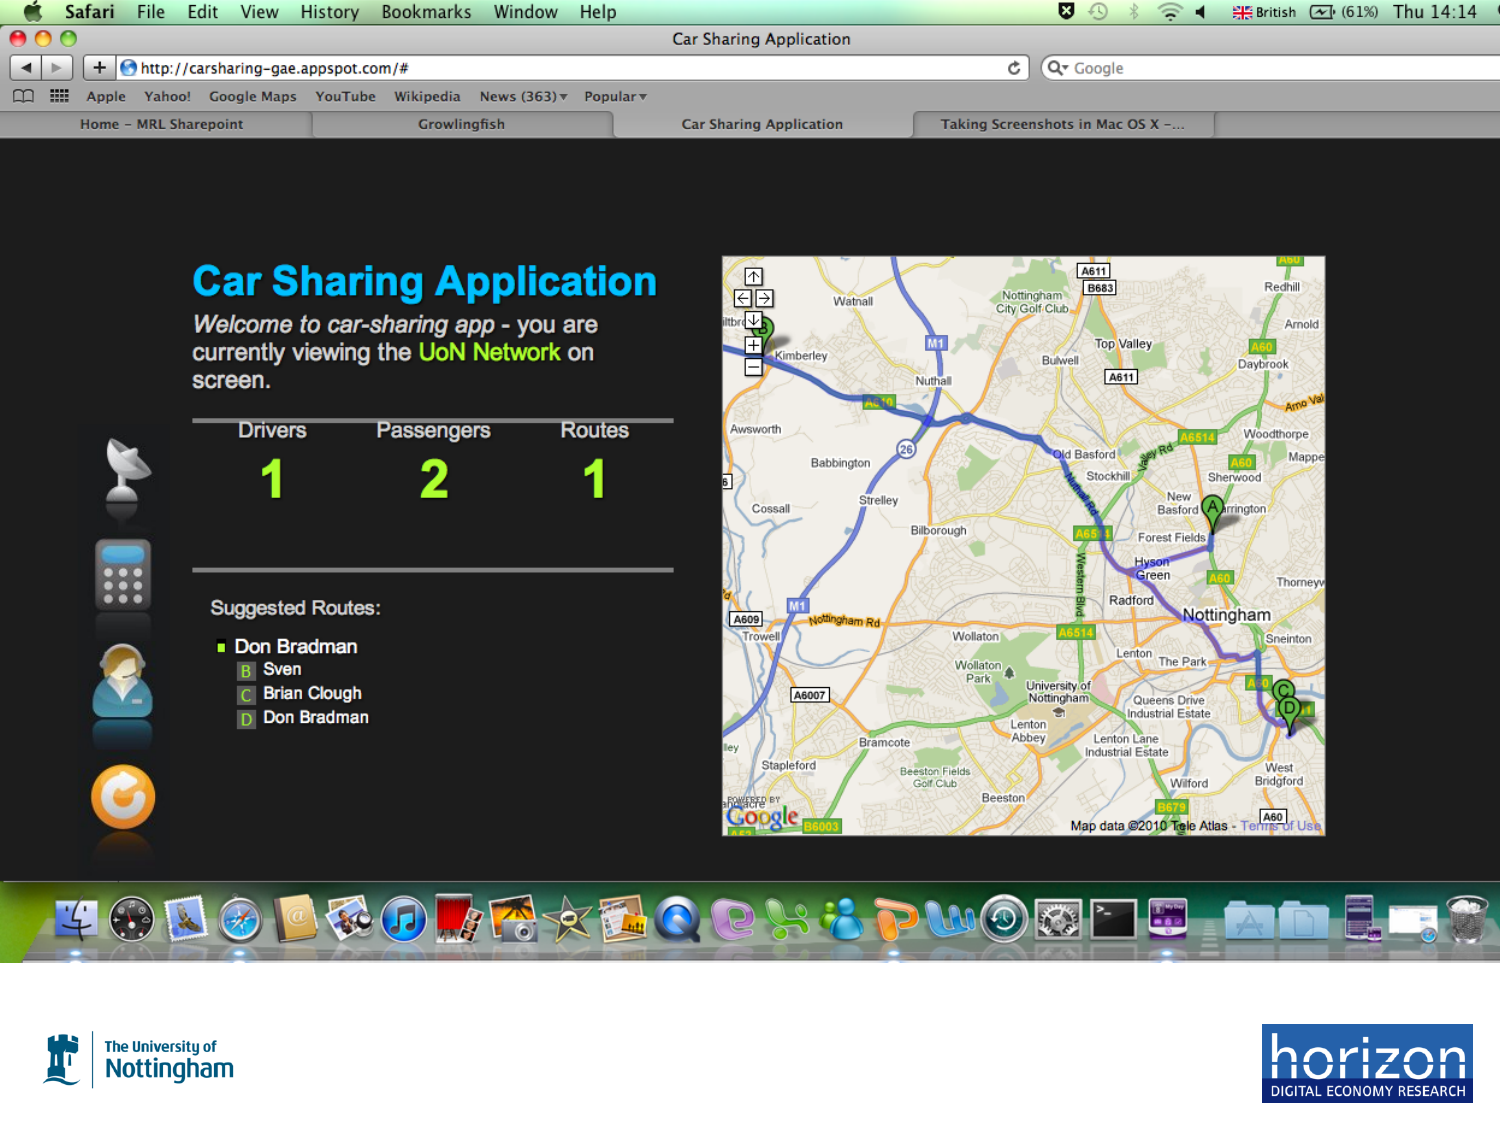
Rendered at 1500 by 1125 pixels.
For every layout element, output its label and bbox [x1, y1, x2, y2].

picture [37, 1024, 238, 1095]
picture [1262, 1024, 1473, 1103]
picture [0, 0, 1500, 963]
